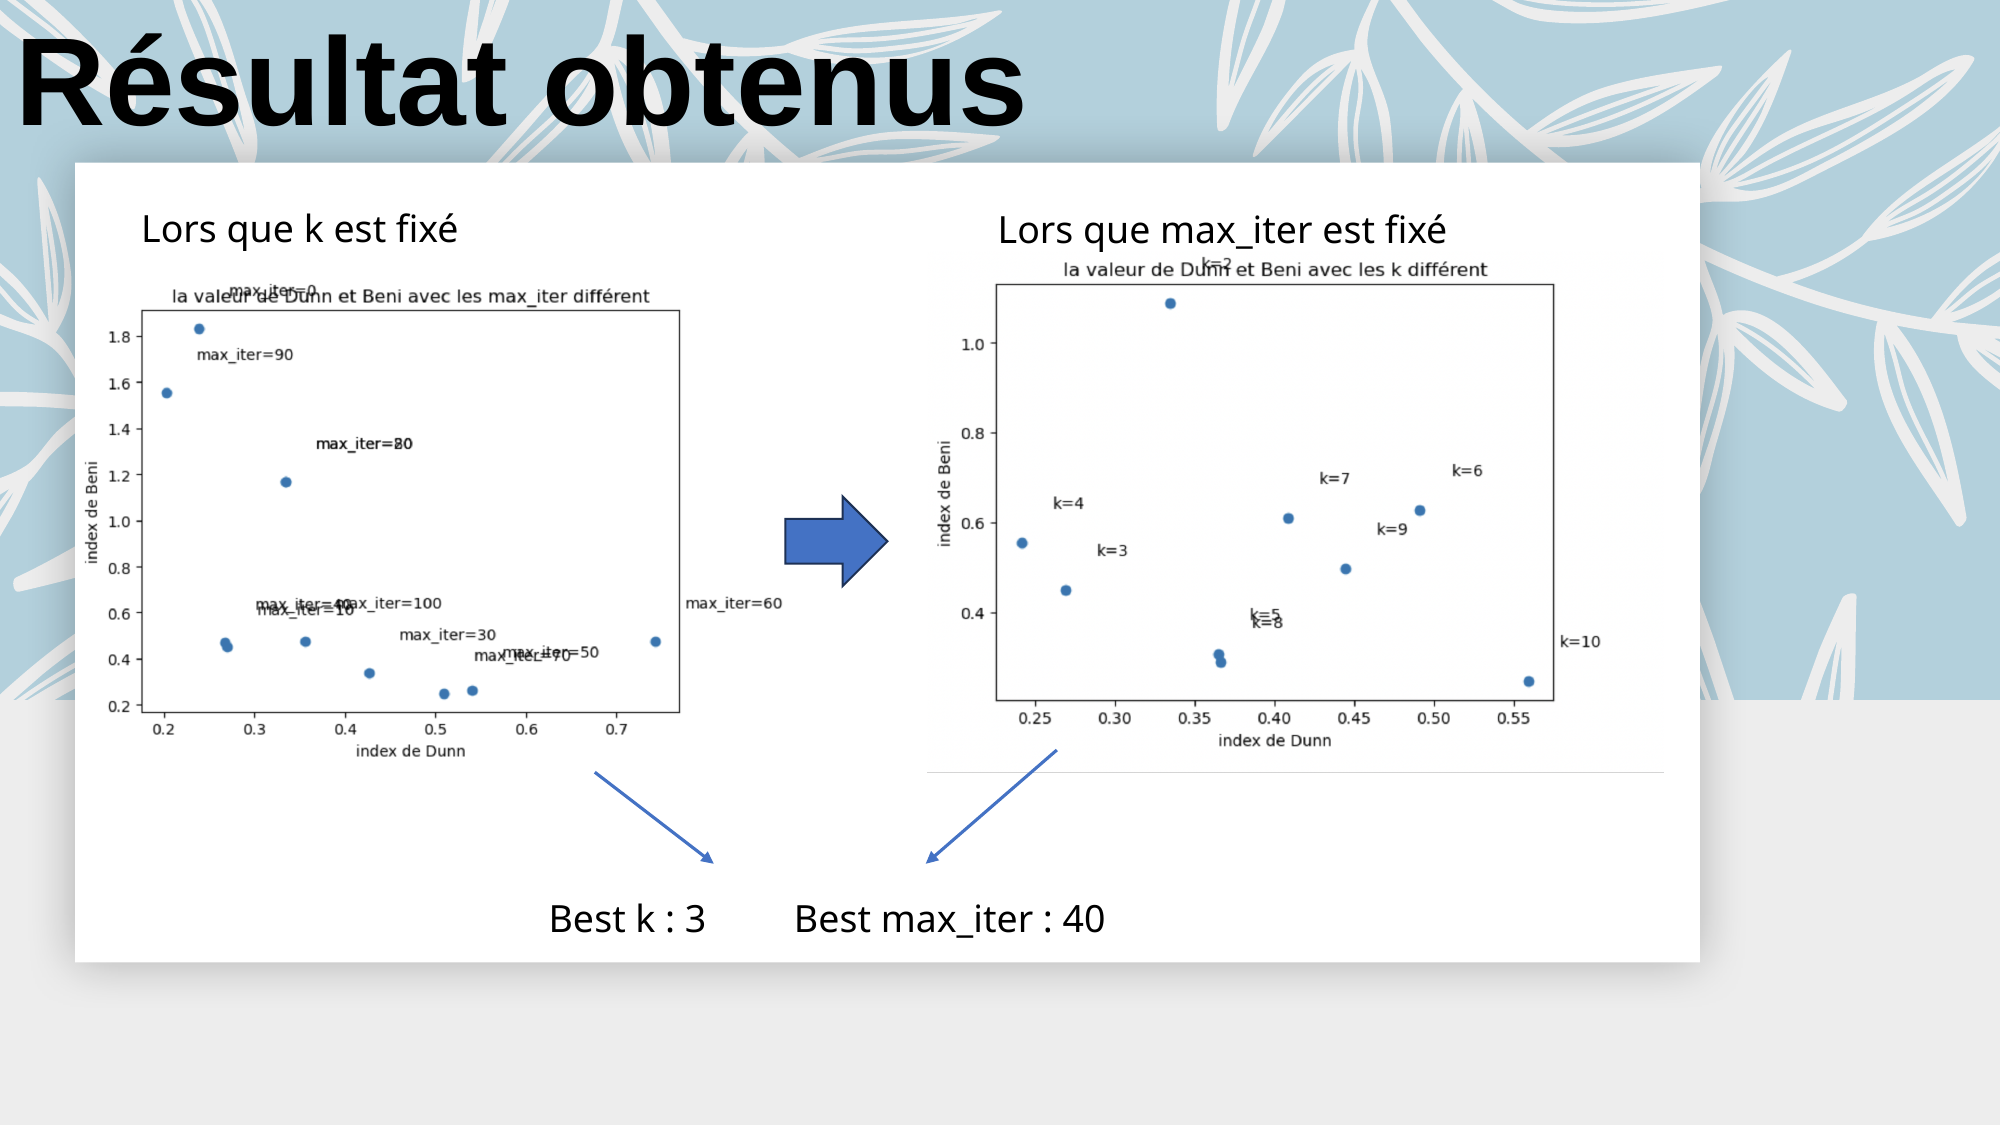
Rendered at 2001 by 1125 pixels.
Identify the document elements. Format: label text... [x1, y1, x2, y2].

text_box Best k : 3 Best max_iter : 40 [533, 887, 1139, 948]
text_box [594, 772, 714, 864]
picture [927, 251, 1664, 773]
text_box [74, 700, 1701, 964]
picture [74, 269, 786, 773]
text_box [925, 749, 1057, 864]
text_box [0, 700, 2000, 1125]
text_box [0, 0, 2000, 700]
